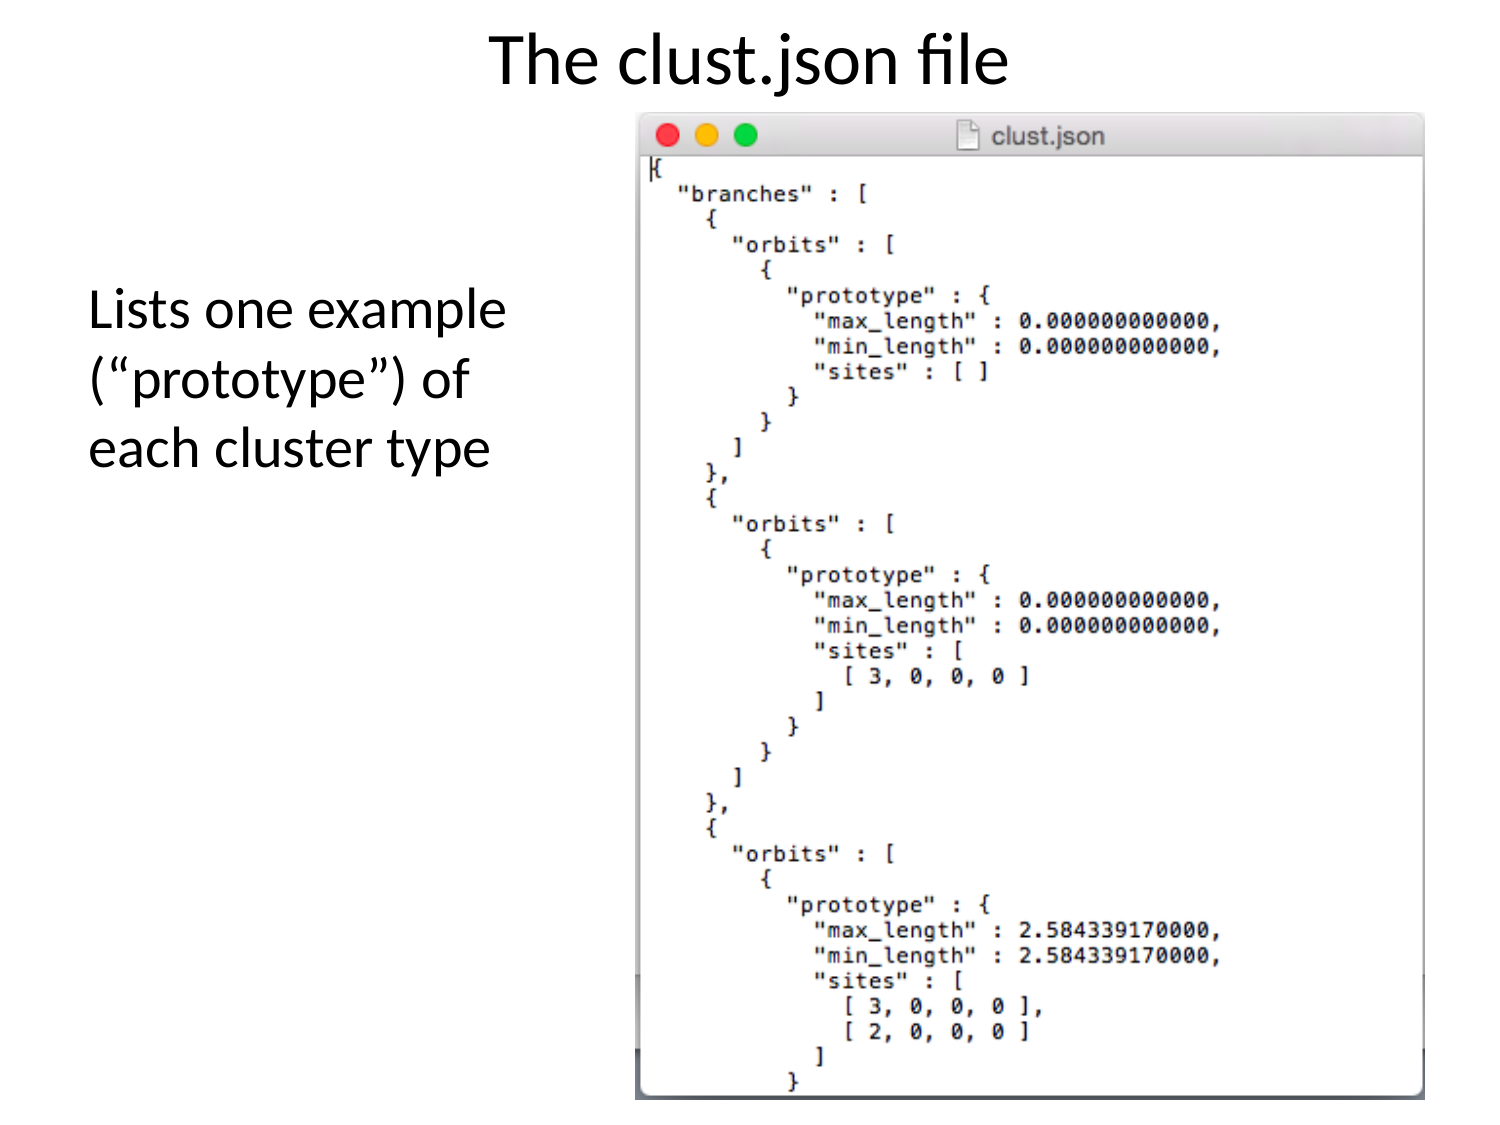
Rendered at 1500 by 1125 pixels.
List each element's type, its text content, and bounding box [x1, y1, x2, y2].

text_box Lists one example (“prototype”) of each cluster type [74, 262, 595, 913]
title The clust.json file [75, 2, 1425, 107]
picture [634, 112, 1426, 1100]
